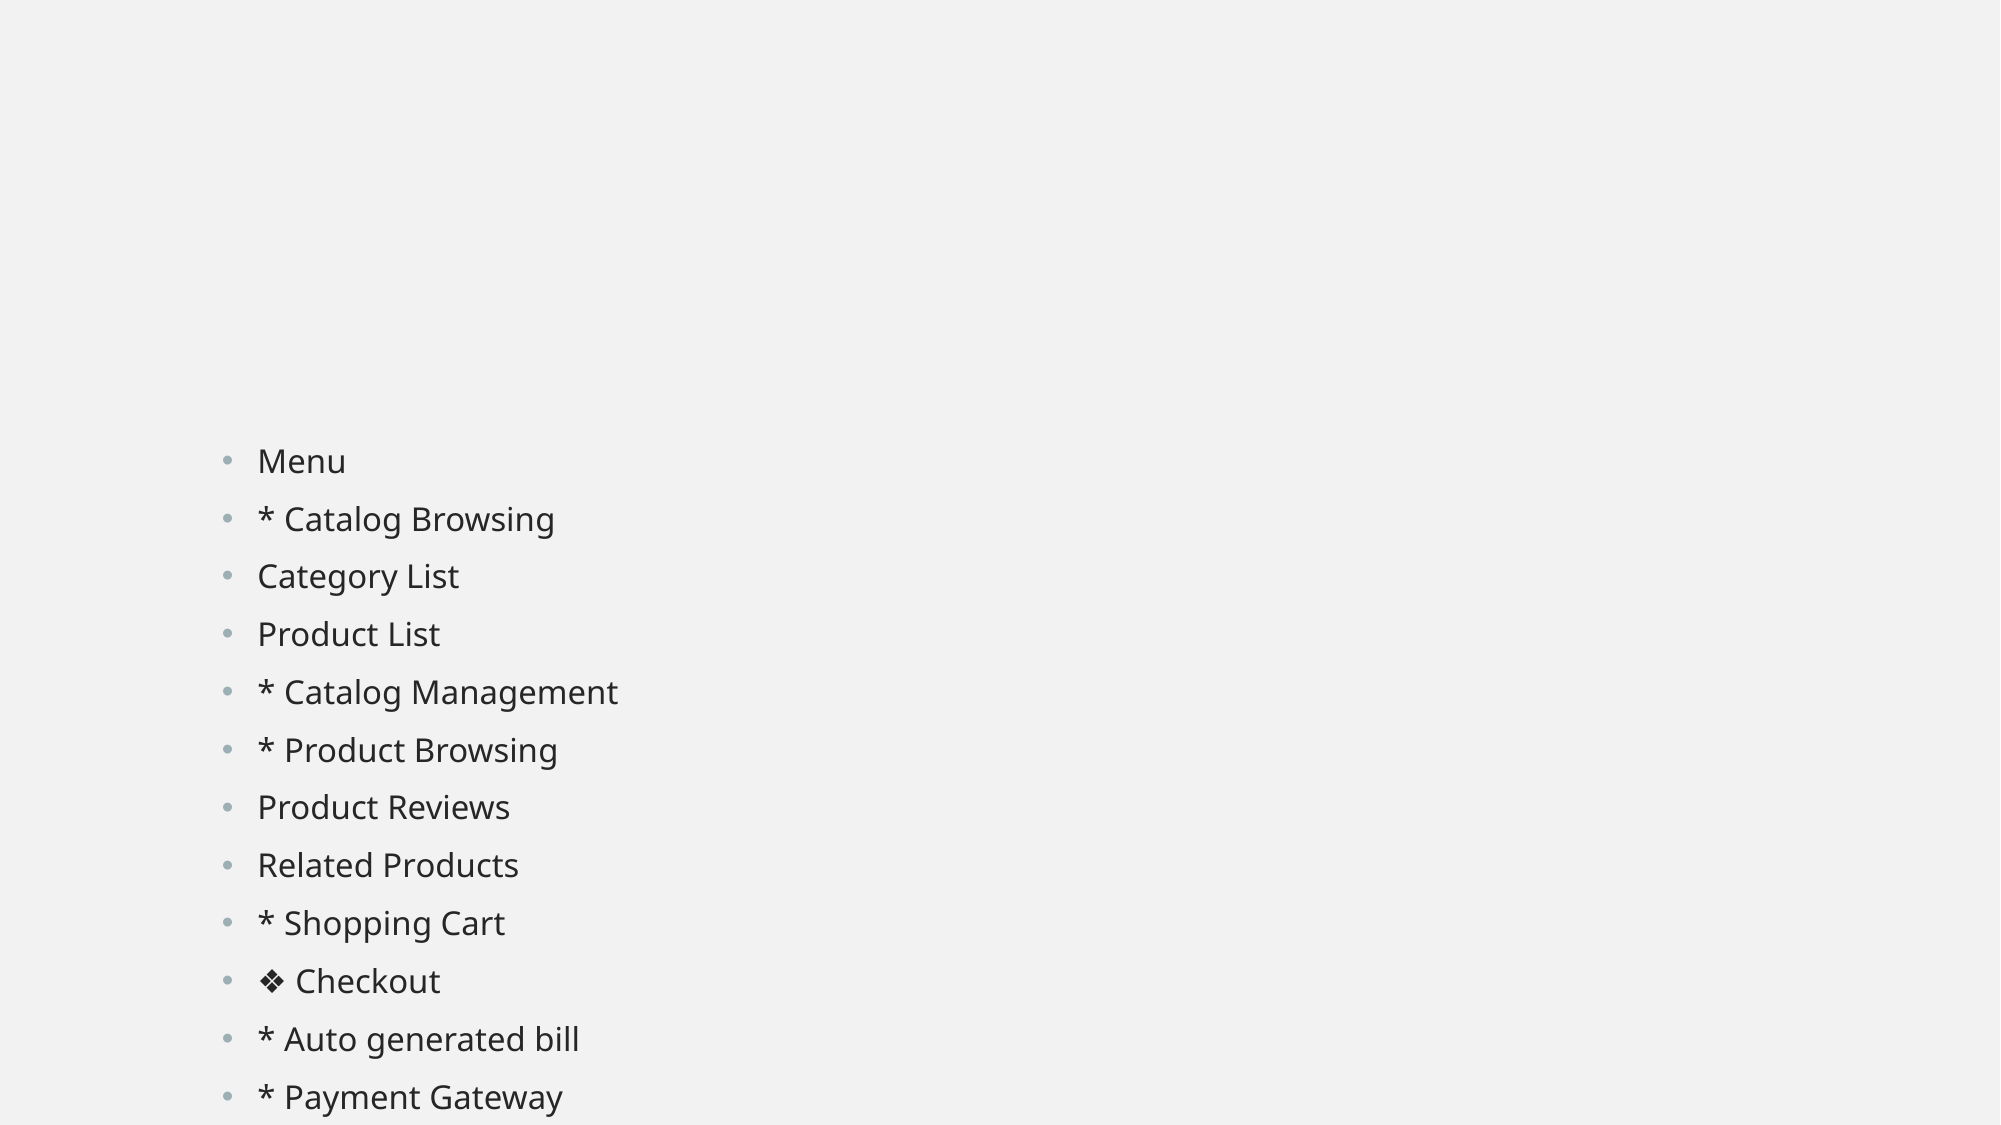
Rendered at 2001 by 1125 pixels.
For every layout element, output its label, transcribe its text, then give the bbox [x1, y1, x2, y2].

list Menu * Catalog Browsing Category List Product List * Catalog Management * Product Browsing Product Reviews Related Products * Shopping Cart ❖ Checkout * Auto generated bill * Payment Gateway [206, 432, 1634, 1125]
